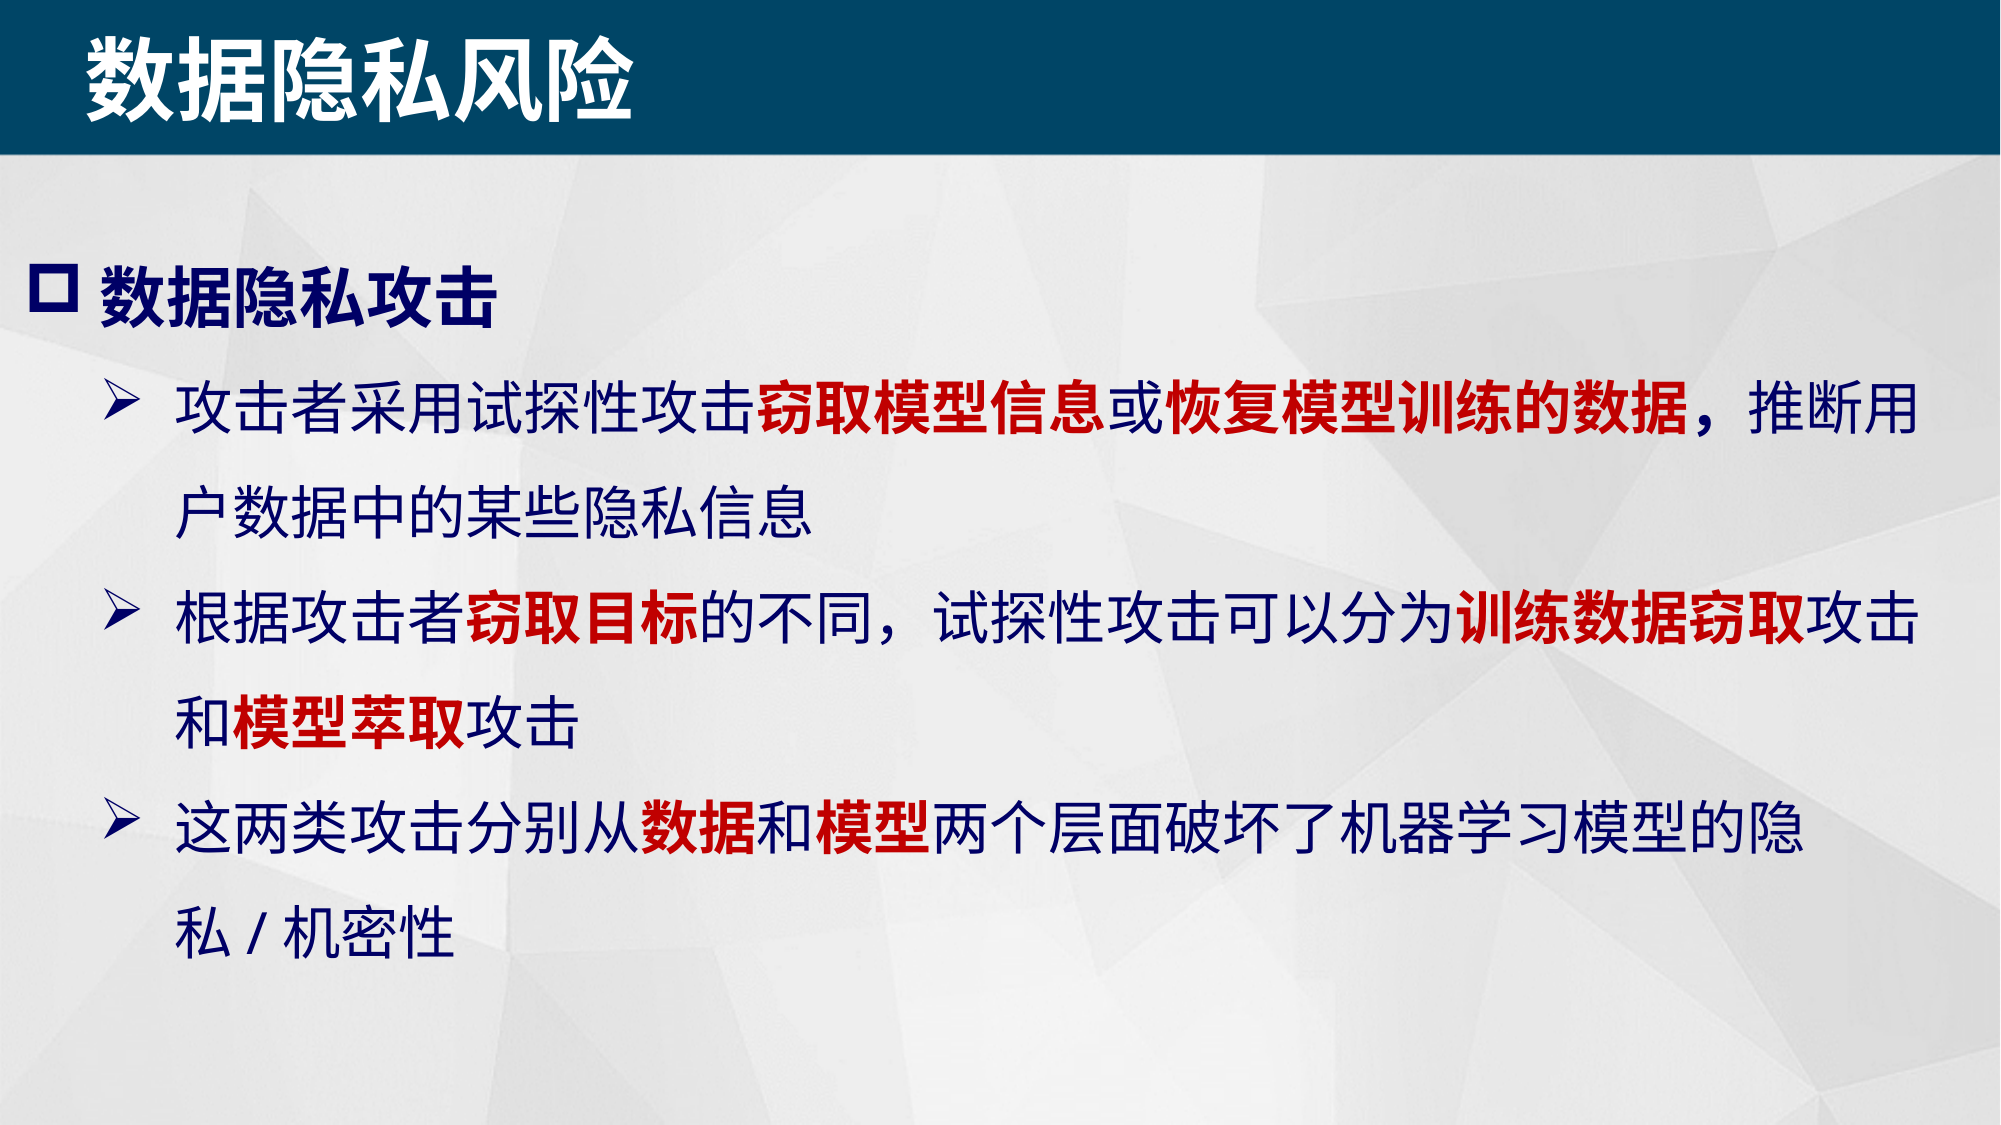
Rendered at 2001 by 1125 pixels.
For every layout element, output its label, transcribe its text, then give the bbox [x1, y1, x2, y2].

text_box 数据隐私攻击 攻击者采用试探性攻击窃取模型信息或恢复模型训练的数据，推断用户数据中的某些隐私信息 根据攻击者窃取目标的不同，试探性攻击可以分为训练数据窃取攻击和模型萃取攻击 这两类攻击分别从数据和模型两个层面破坏了机器学习模型的隐私/机密性 [9, 208, 1974, 974]
picture [0, 155, 2001, 1125]
text_box 数据隐私风险 [70, 15, 1688, 140]
